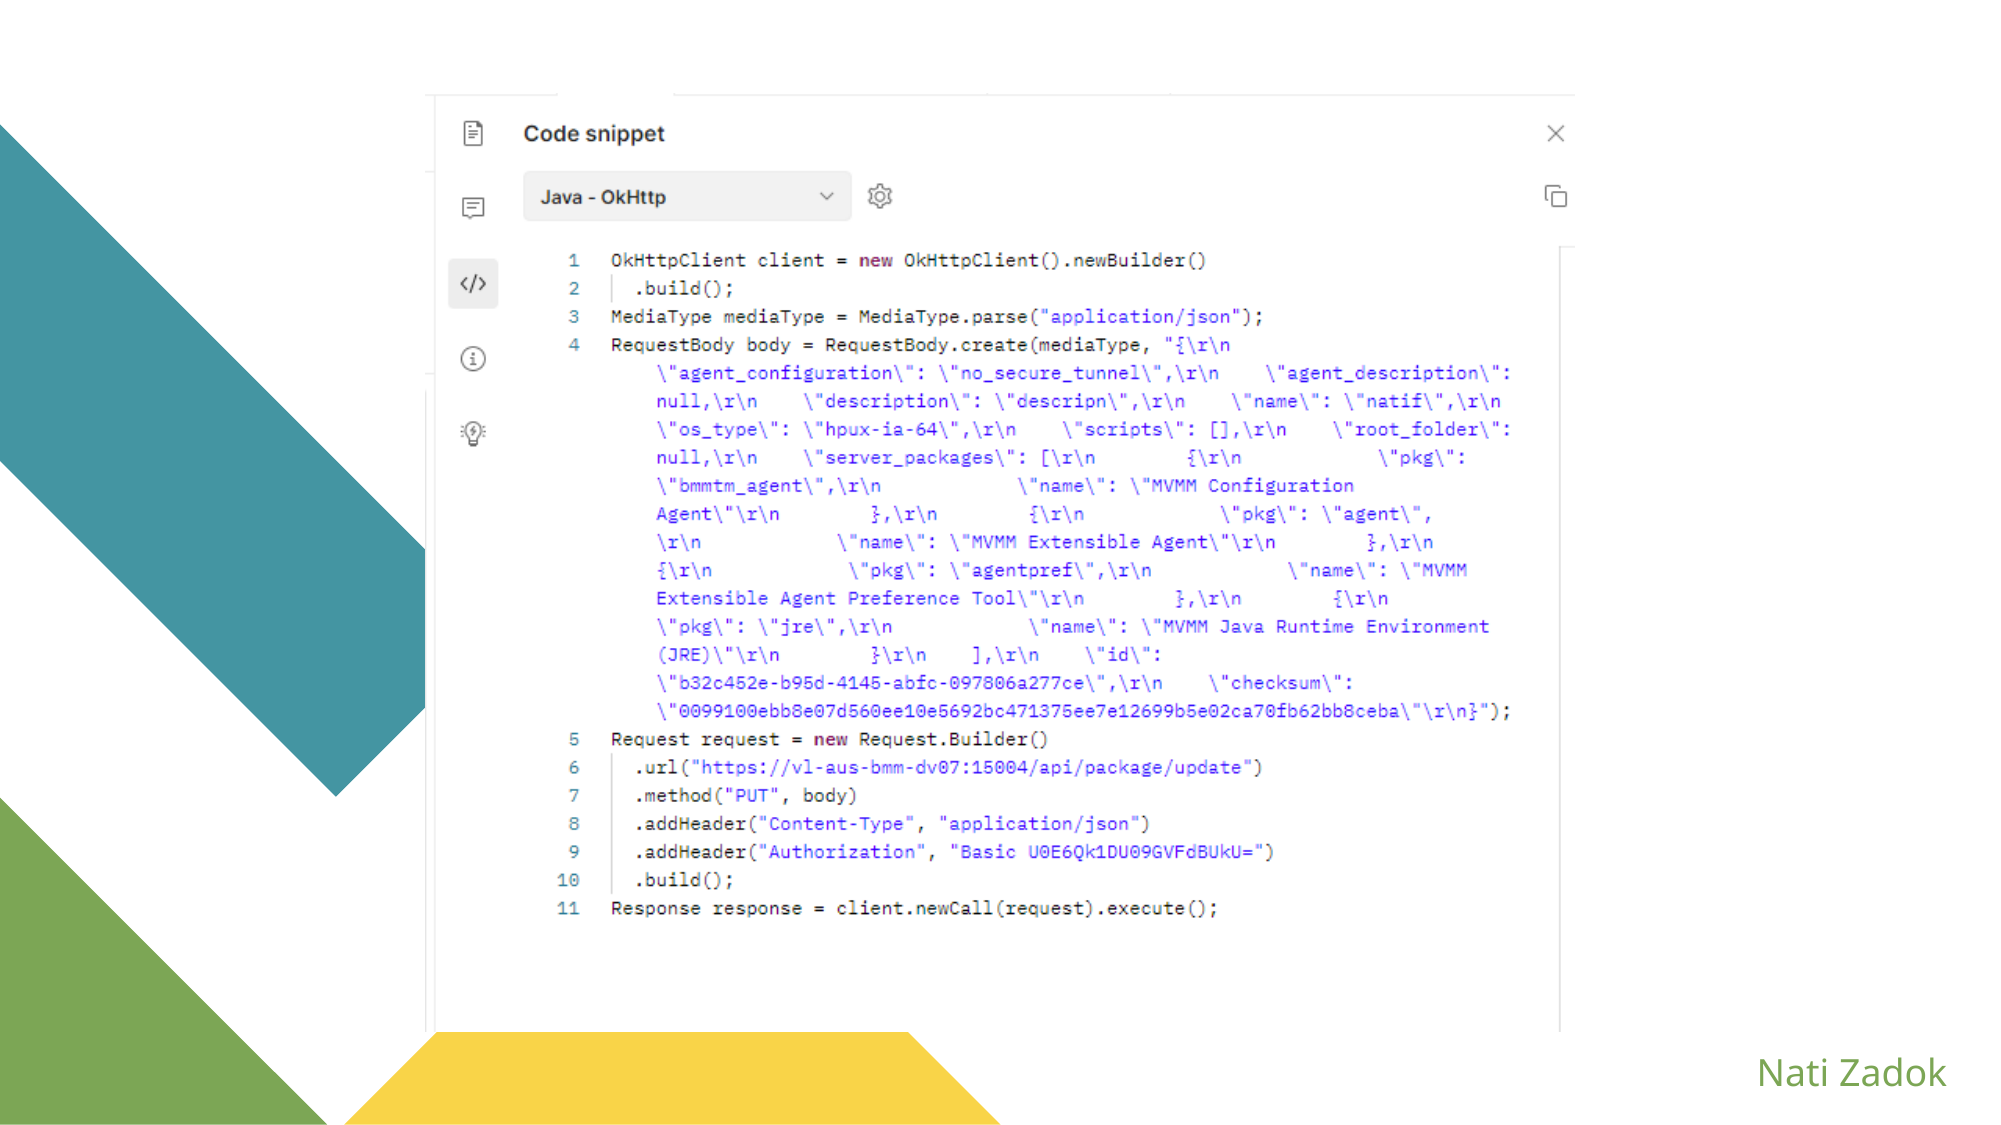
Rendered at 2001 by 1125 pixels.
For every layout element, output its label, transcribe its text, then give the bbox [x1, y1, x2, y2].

picture [425, 93, 1575, 1032]
text_box Nati Zadok [1741, 1046, 2000, 1125]
